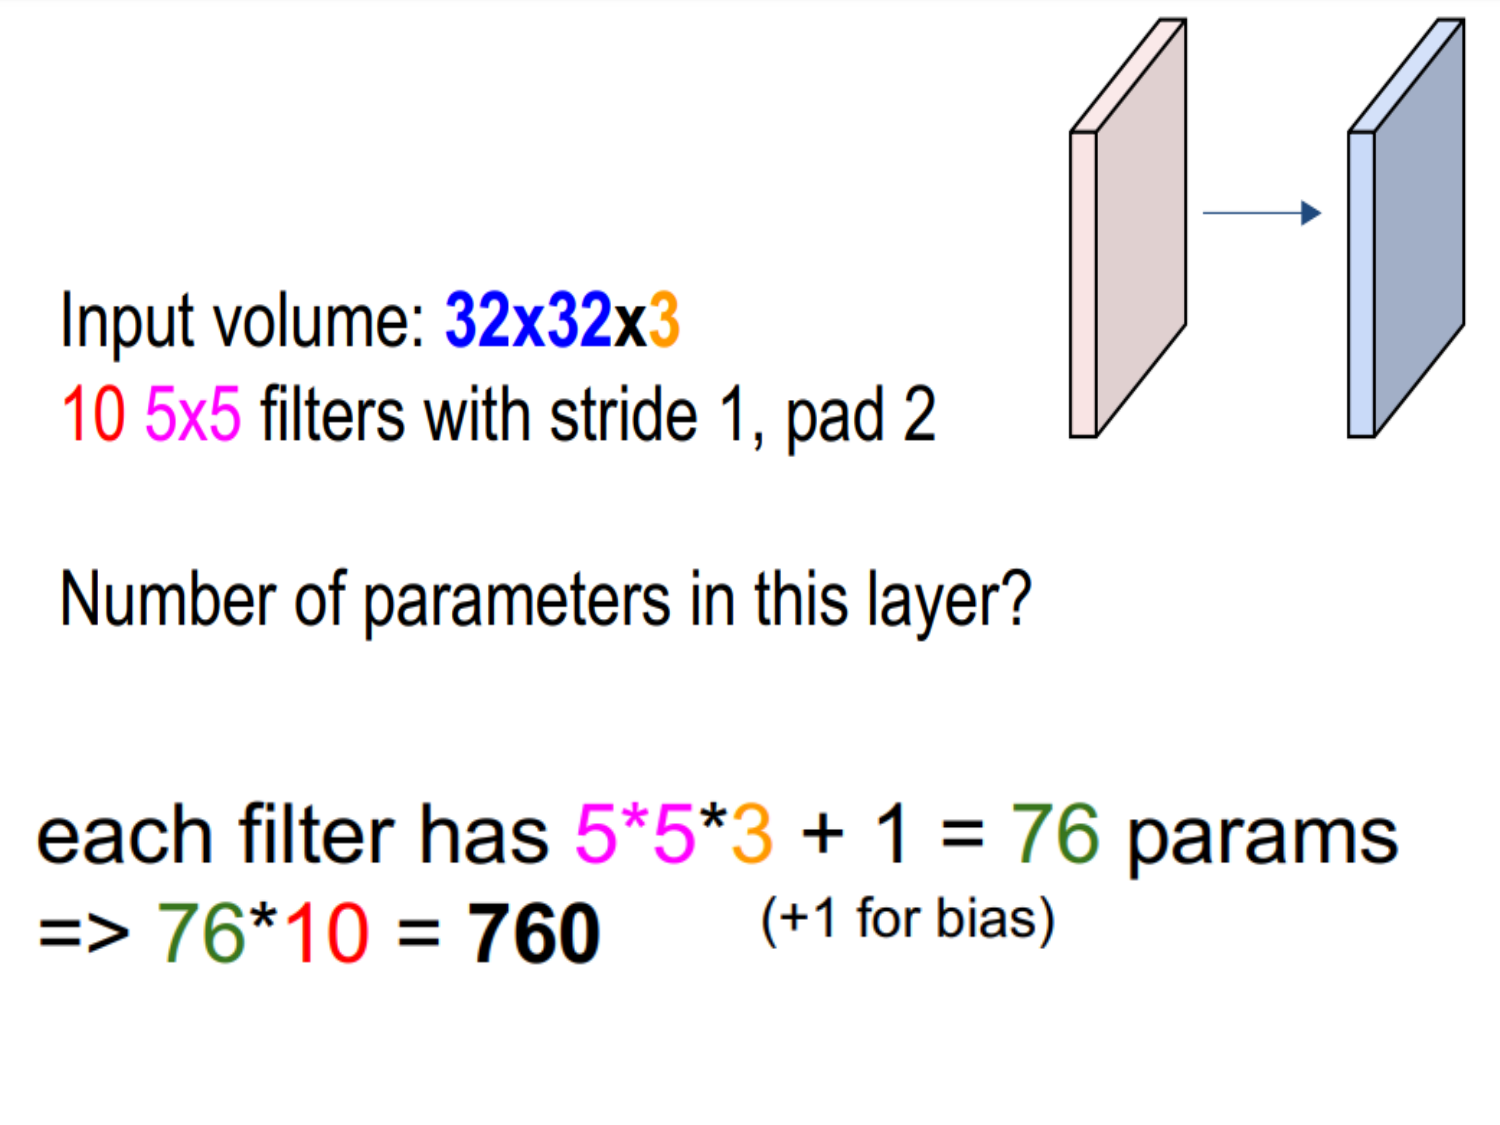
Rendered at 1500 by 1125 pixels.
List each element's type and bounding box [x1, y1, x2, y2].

picture [0, 787, 1420, 988]
picture [0, 0, 1500, 648]
